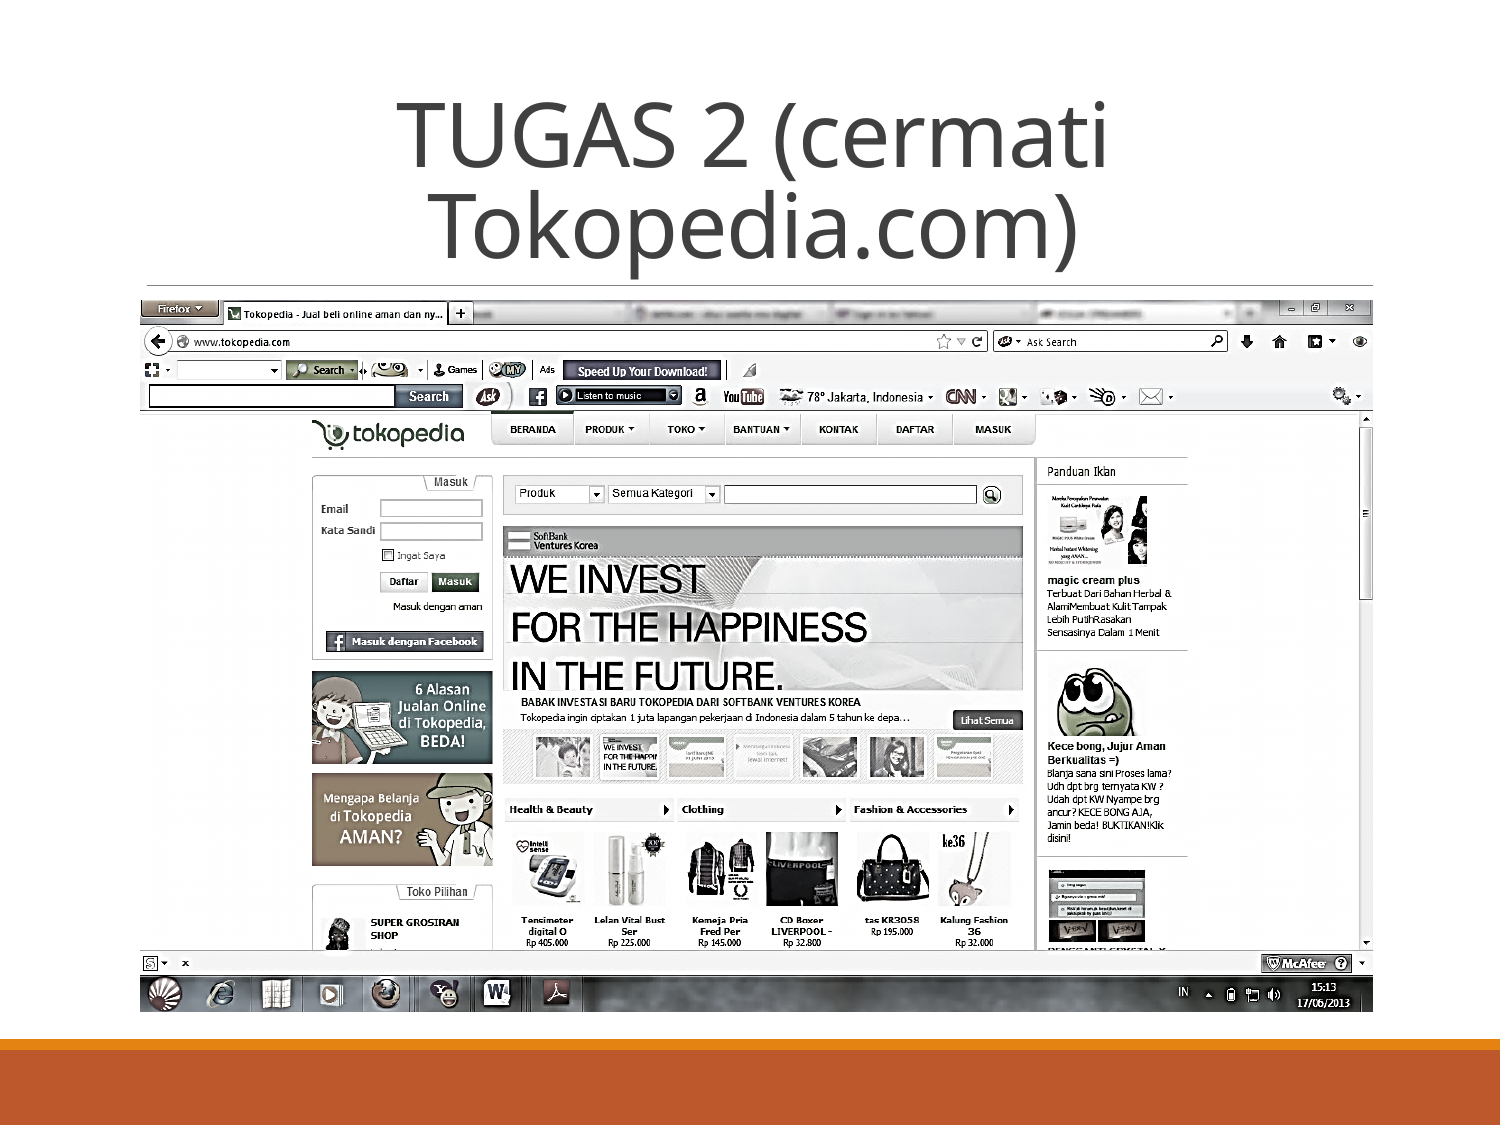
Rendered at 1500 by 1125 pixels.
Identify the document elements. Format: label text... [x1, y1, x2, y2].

title TUGAS 2 (cermati Tokopedia.com) [134, 47, 1373, 285]
picture [139, 299, 1373, 1012]
